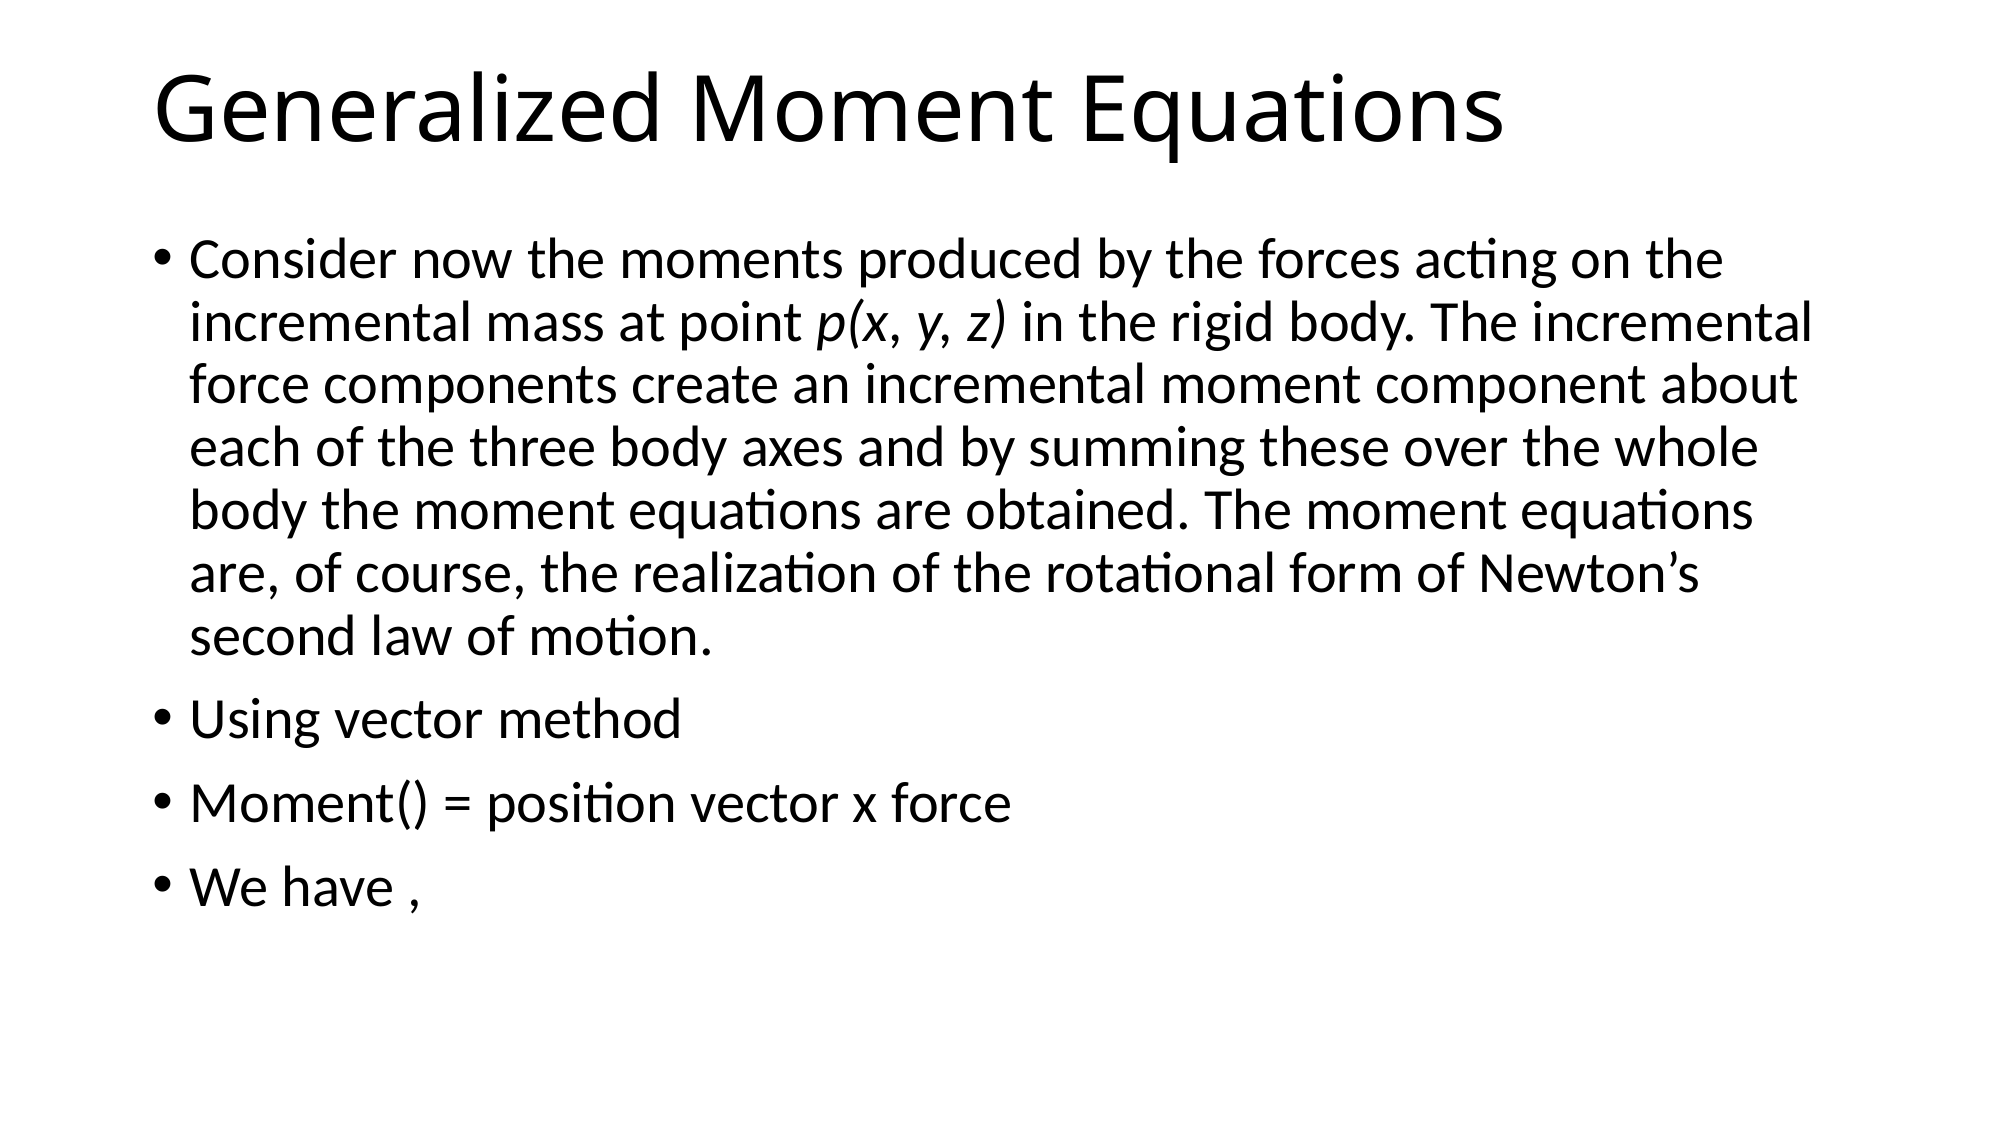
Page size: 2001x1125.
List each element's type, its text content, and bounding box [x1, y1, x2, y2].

title Generalized Moment Equations [137, 3, 1863, 221]
